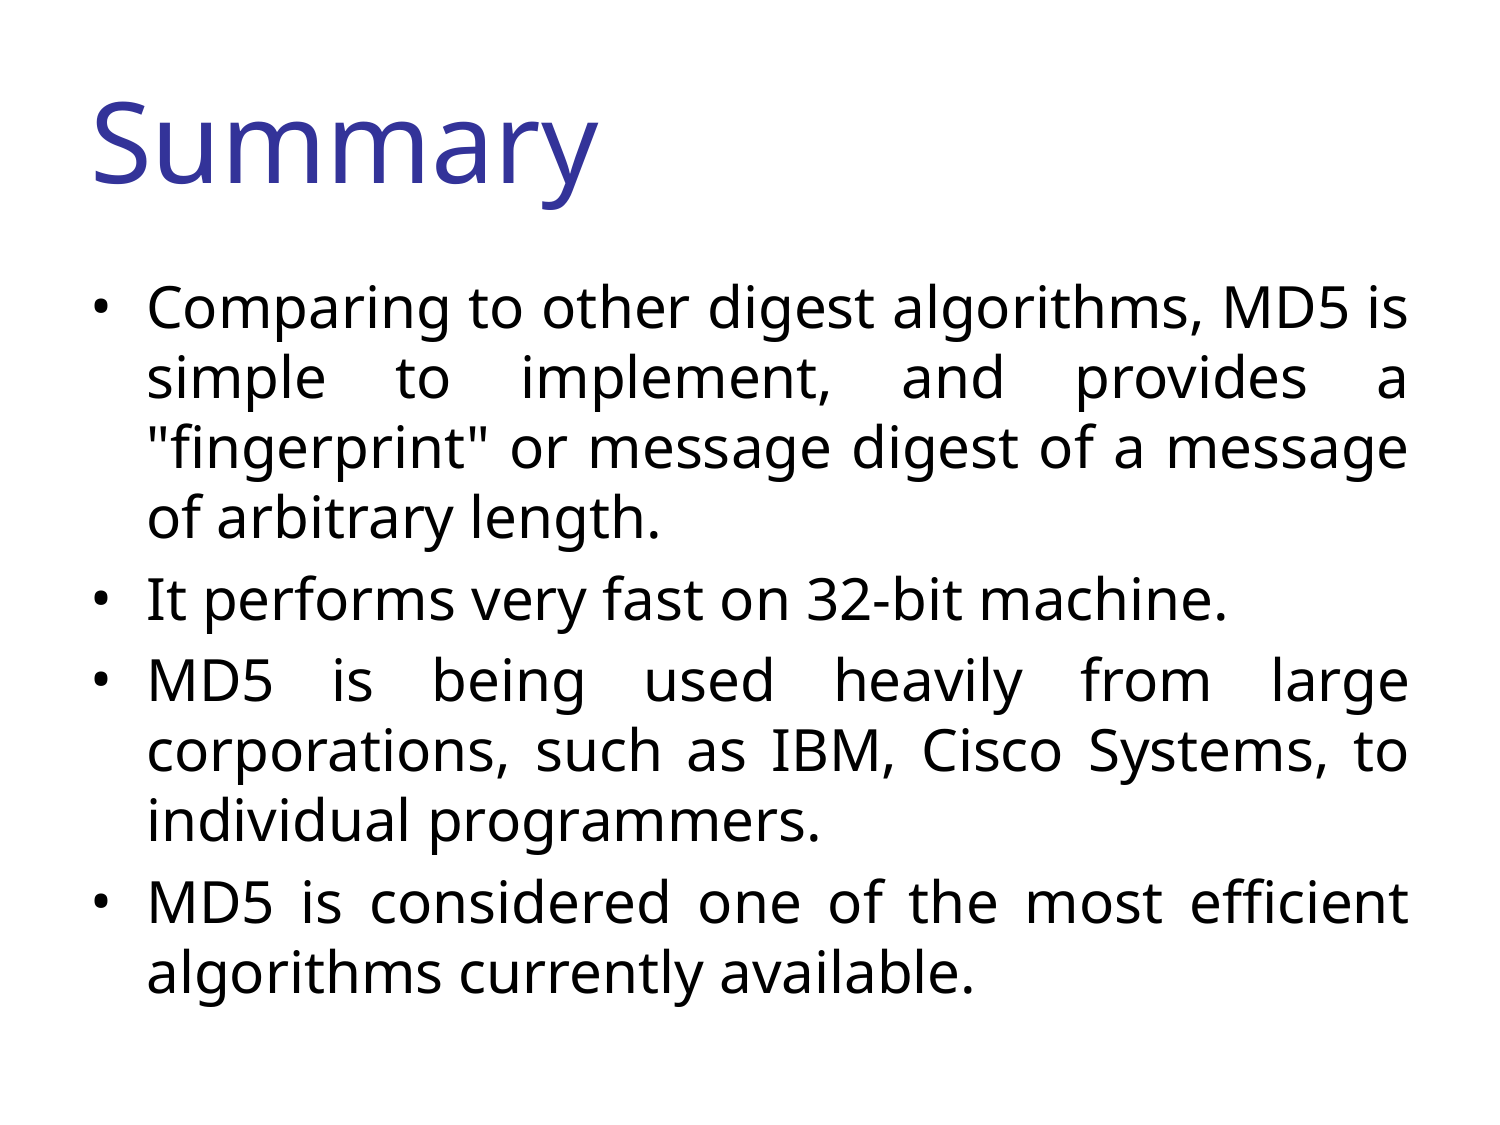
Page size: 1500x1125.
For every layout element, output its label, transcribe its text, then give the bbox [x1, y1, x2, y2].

title Summary [75, 45, 1425, 233]
list Comparing to other digest algorithms, MD5 is simple to implement, and provides a "fingerprint" or message digest of a message of arbitrary length. It performs very fast on 32-bit machine. MD5 is being used heavily from large corporations, such as IBM, Cisco Systems, to individual programmers. MD5 is considered one of the most efficient algorithms currently available. [75, 262, 1425, 1005]
